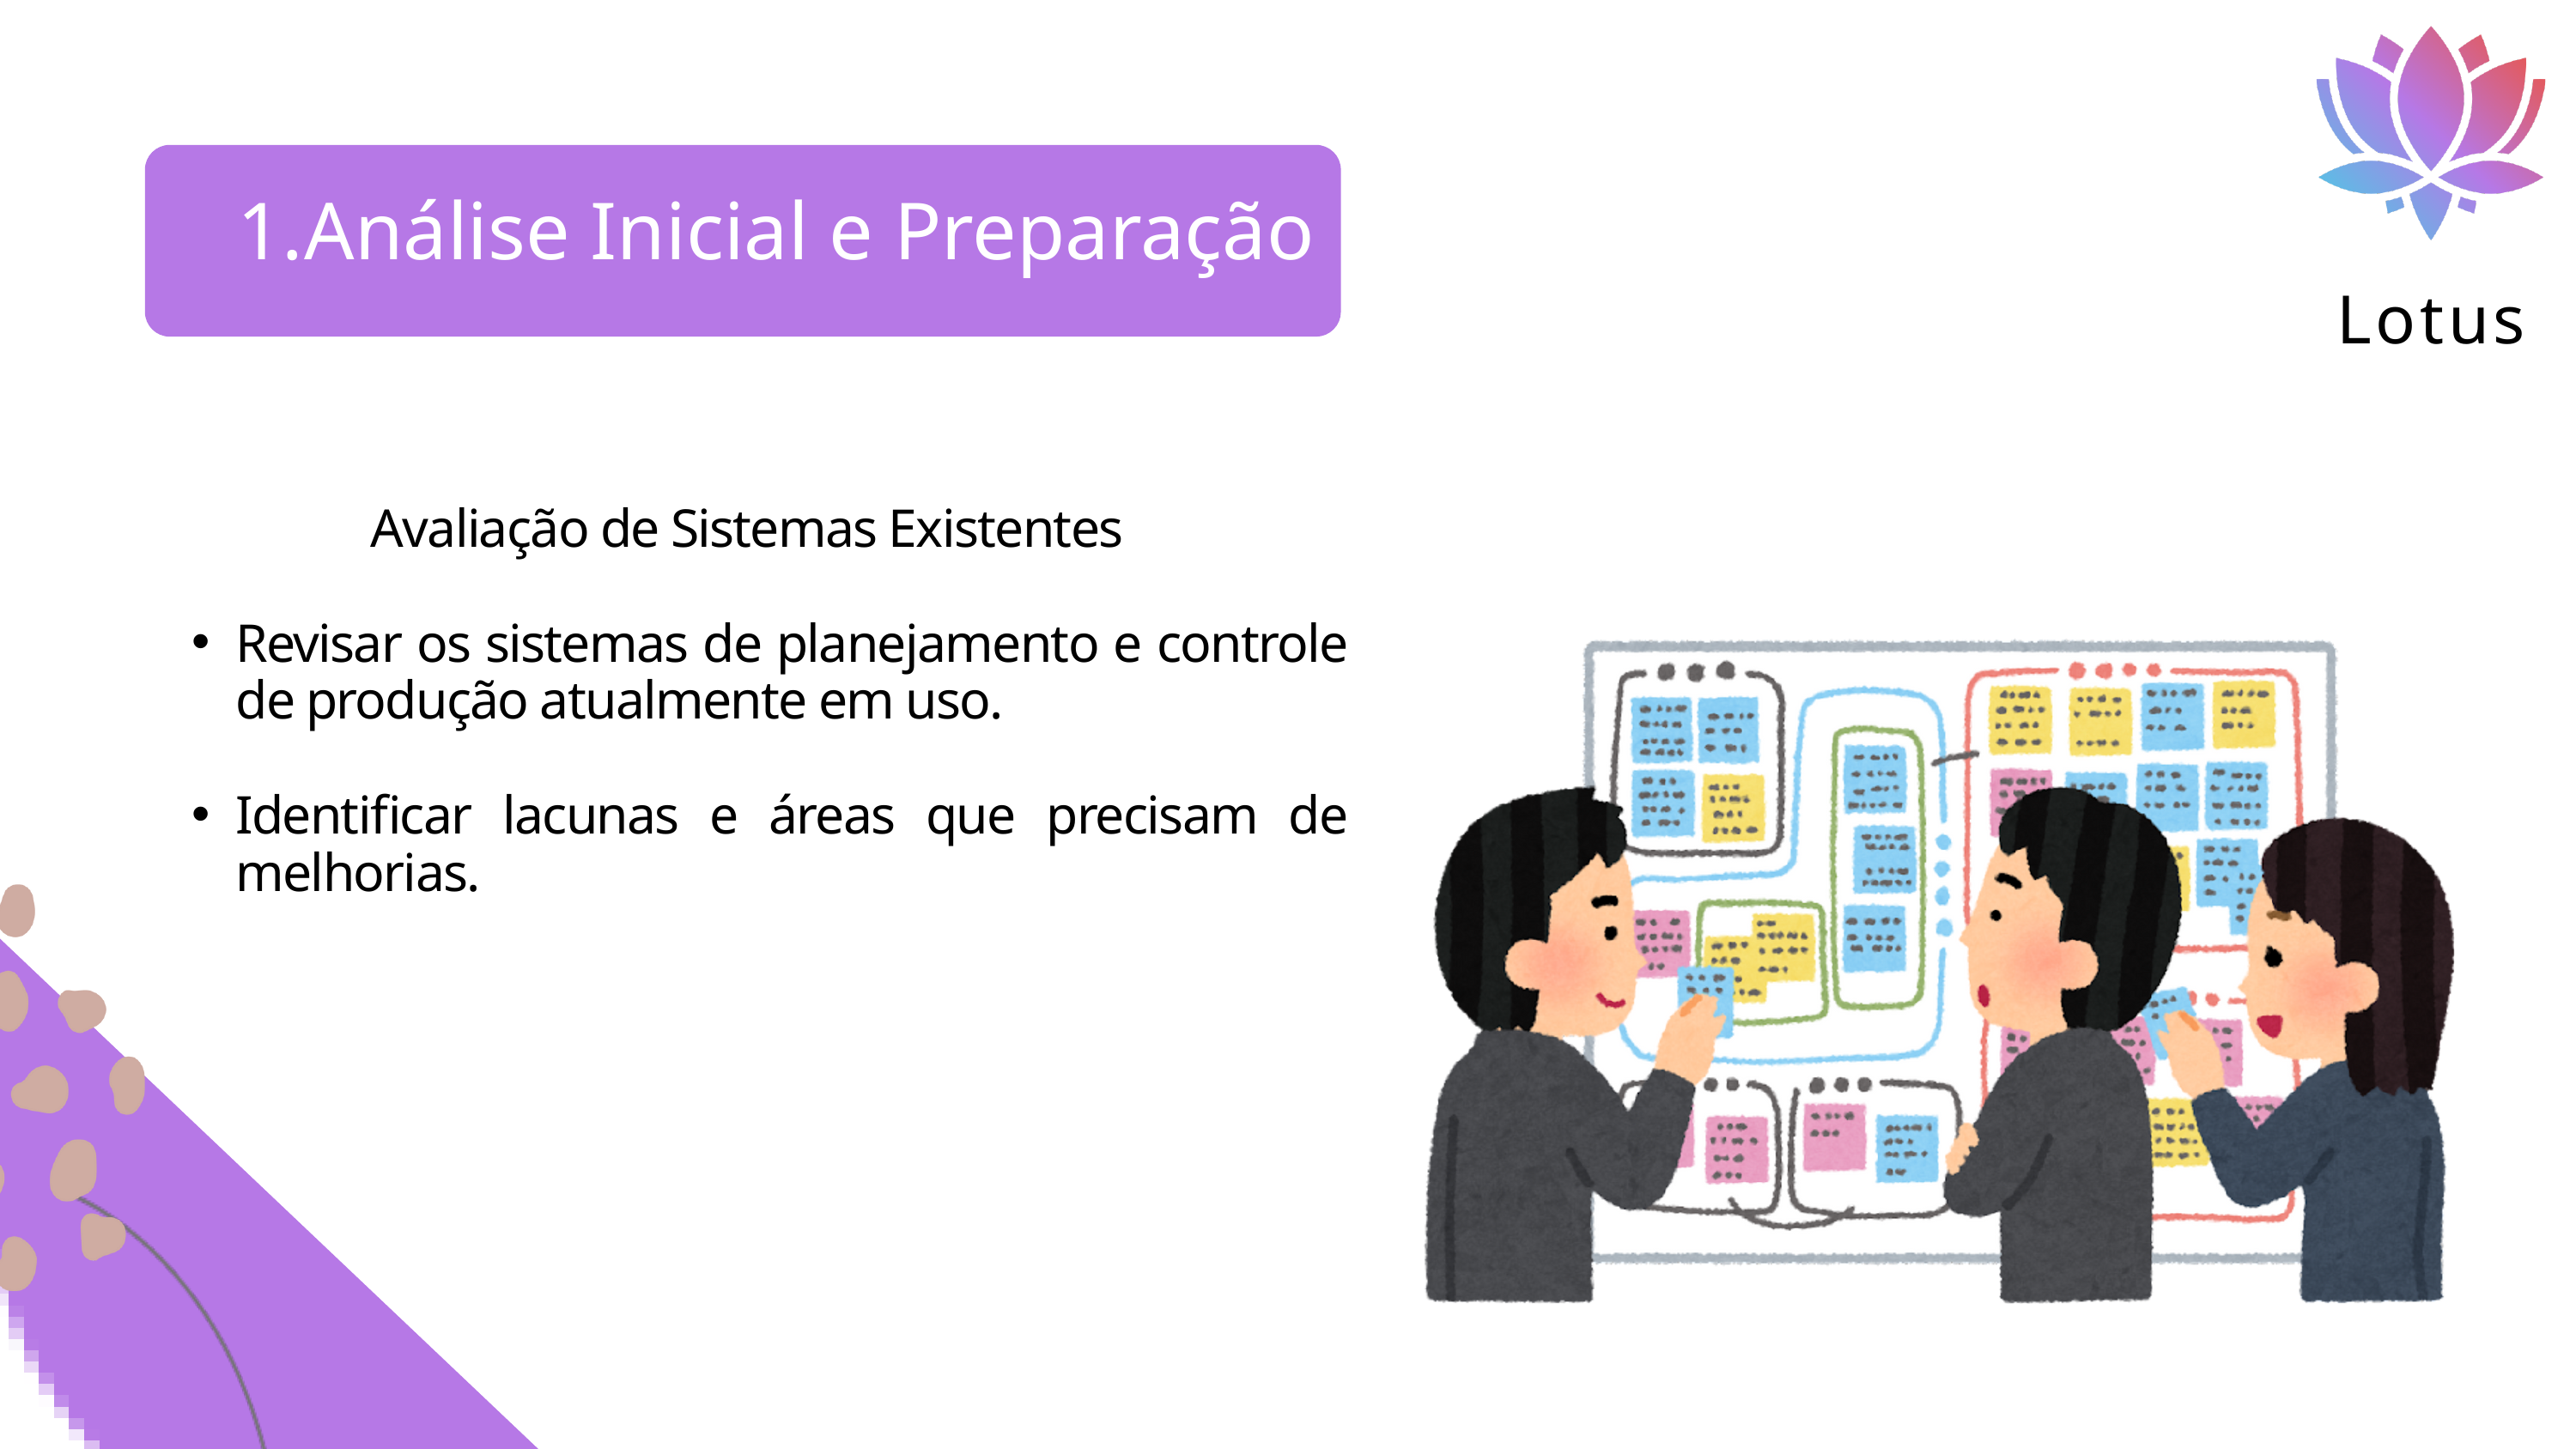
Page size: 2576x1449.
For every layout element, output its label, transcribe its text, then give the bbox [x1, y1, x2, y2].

text_box Avaliação de Sistemas Existentes Revisar os sistemas de planejamento e controle de produção atualmente em uso. Identificar lacunas e áreas que precisam de melhorias. [147, 500, 1347, 960]
text_box [0, 826, 145, 1291]
text_box [0, 1205, 607, 1449]
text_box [144, 144, 1341, 337]
text_box [1423, 638, 2455, 1304]
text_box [2303, 26, 2560, 352]
text_box [145, 1076, 304, 1227]
